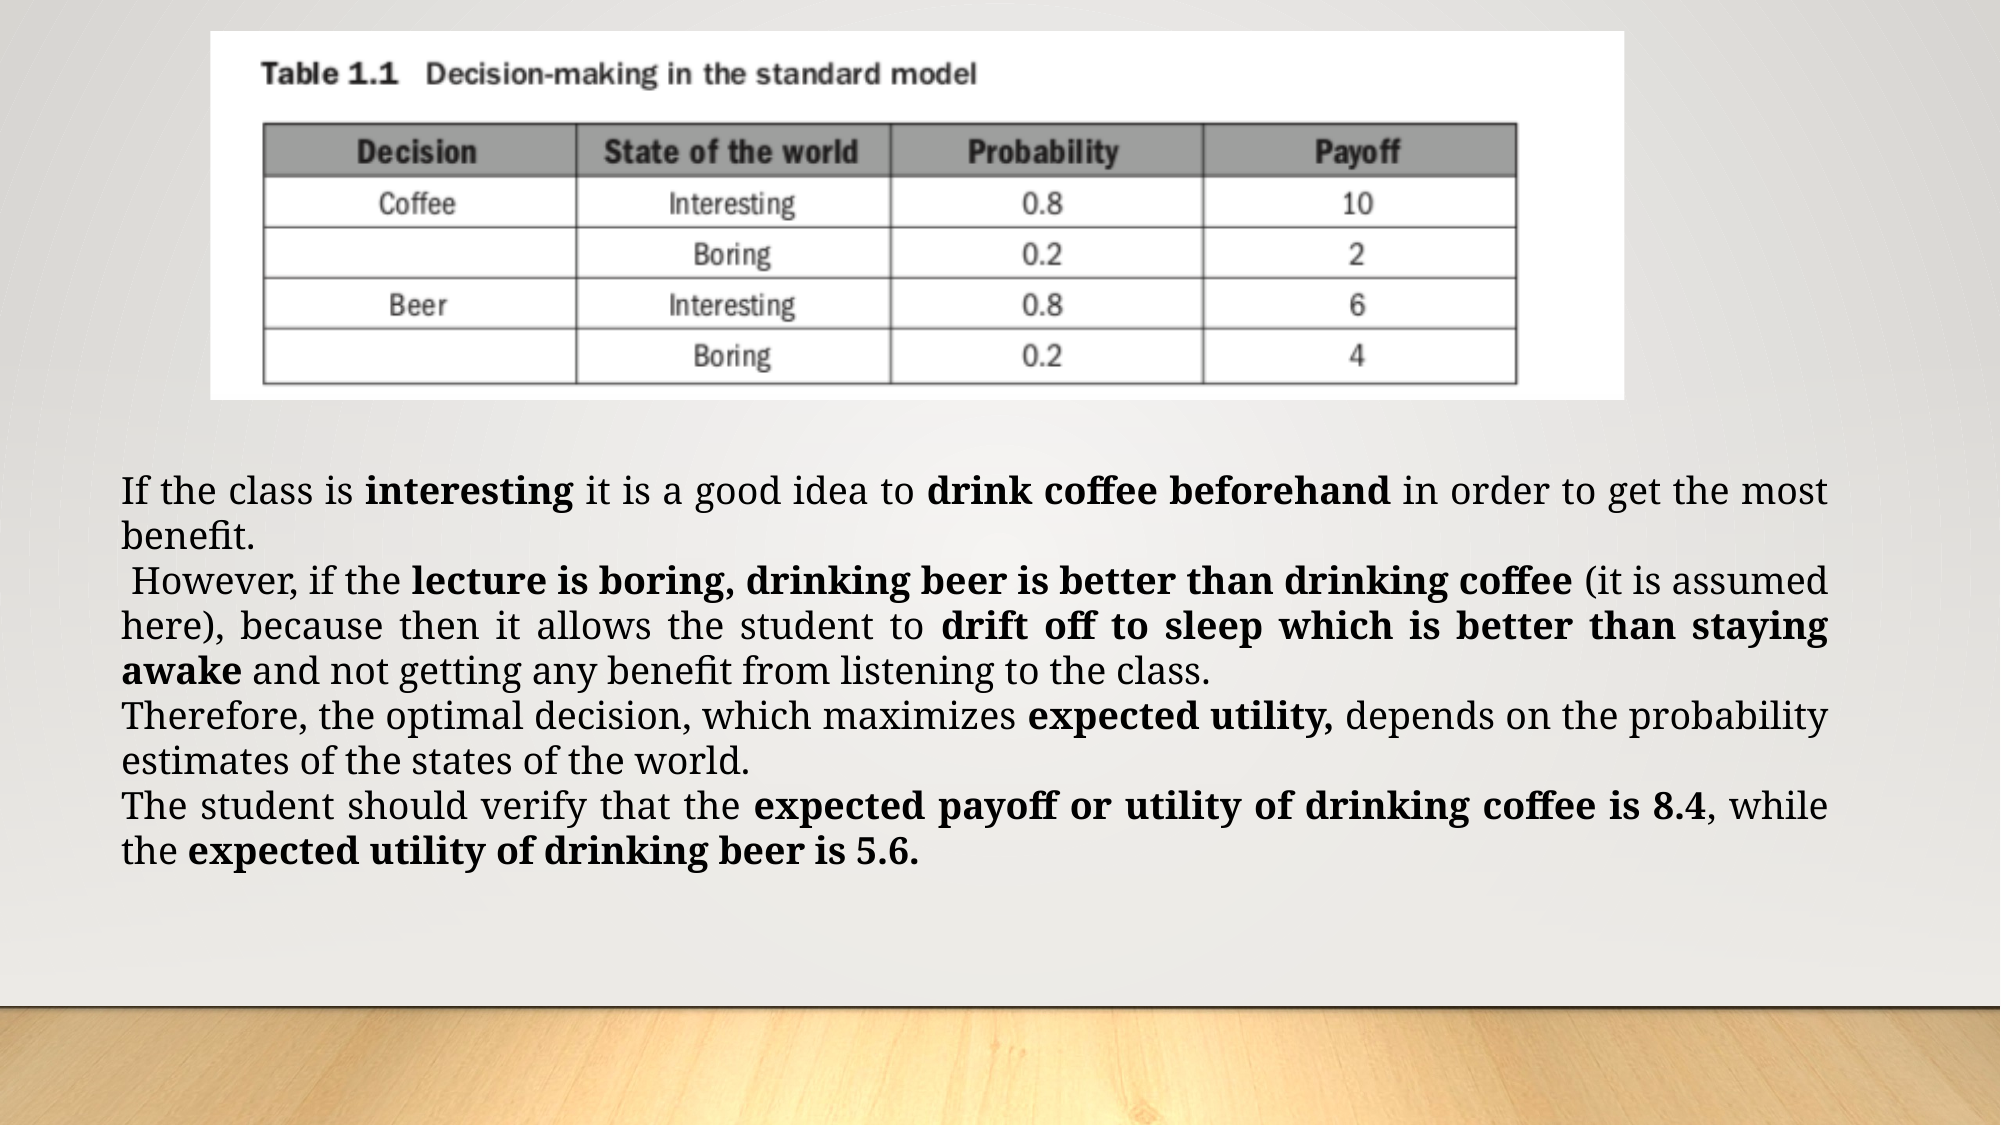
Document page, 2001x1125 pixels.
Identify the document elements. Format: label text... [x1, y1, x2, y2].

picture [0, 1006, 2000, 1125]
text_box If the class is interesting it is a good idea to drink coffee beforehand in order to get the most benefit. However, if the lecture is boring, drinking beer is better than drinking coffee (it is assumed here), because then it allows the student to drift off to sleep which is better than staying awake and not getting any benefit from listening to the class. Therefore, the optimal decision, which maximizes expected utility, depends on the probability estimates of the states of the world. The student should verify that the expected payoff or utility of drinking coffee is 8.4, while the expected utility of drinking beer is 5.6. [106, 459, 1844, 880]
picture [210, 30, 1625, 401]
